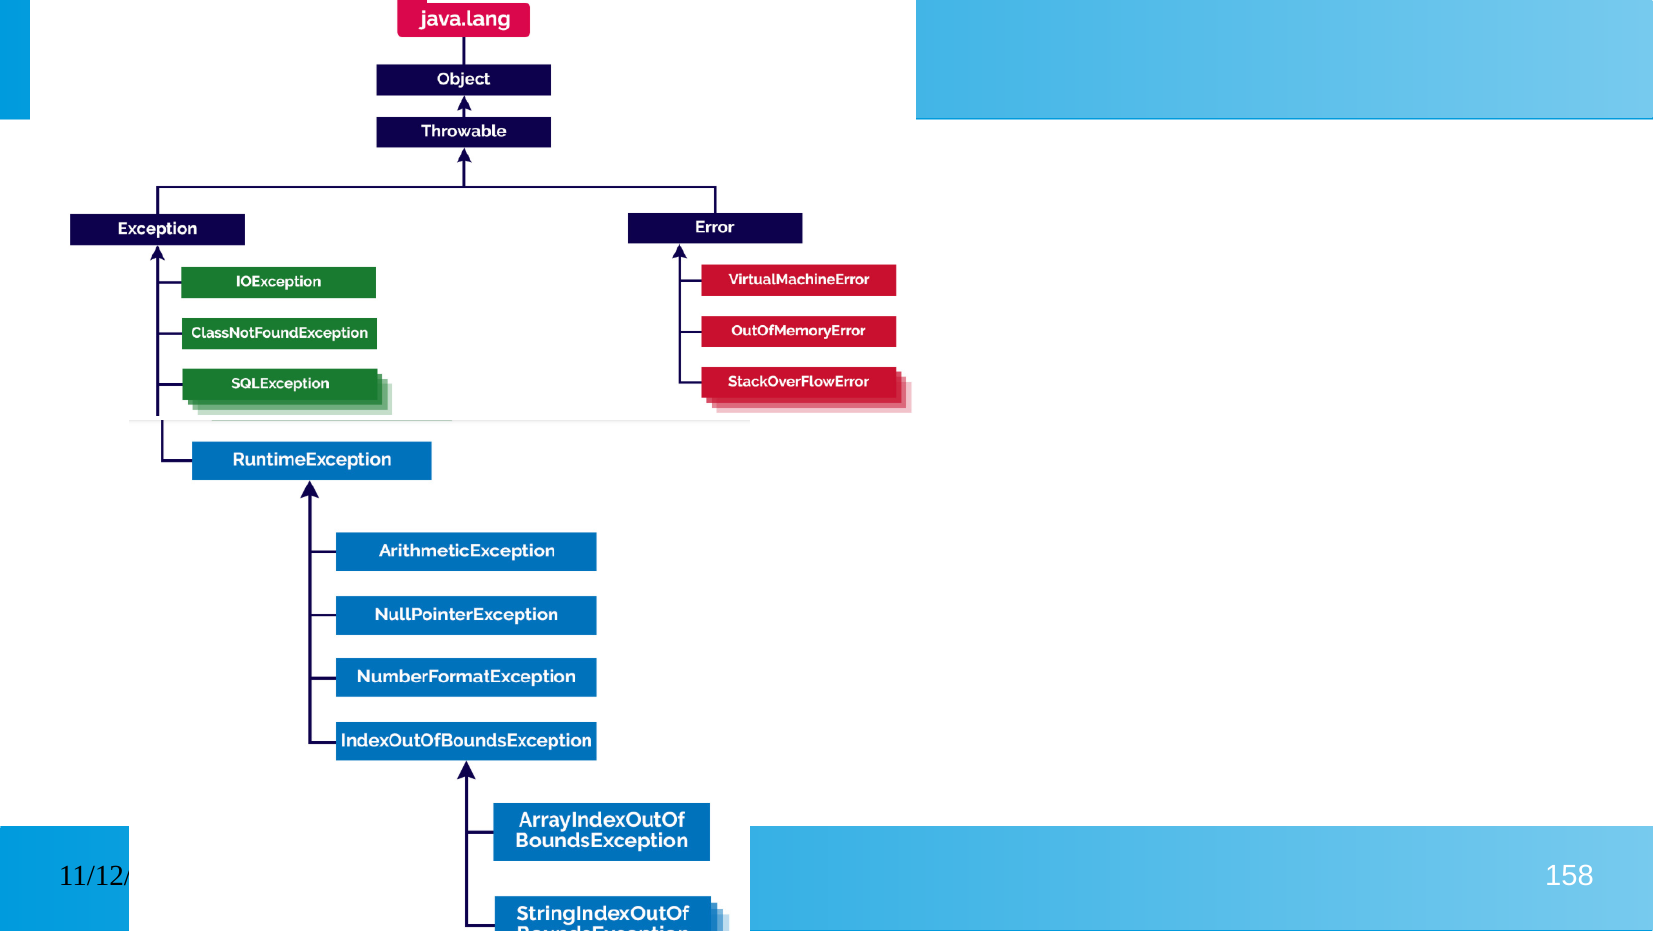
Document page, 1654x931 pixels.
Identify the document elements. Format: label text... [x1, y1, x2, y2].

picture [129, 419, 751, 931]
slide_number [59, 856, 124, 915]
picture [30, 0, 916, 417]
slide_number 158 [1210, 856, 1594, 915]
